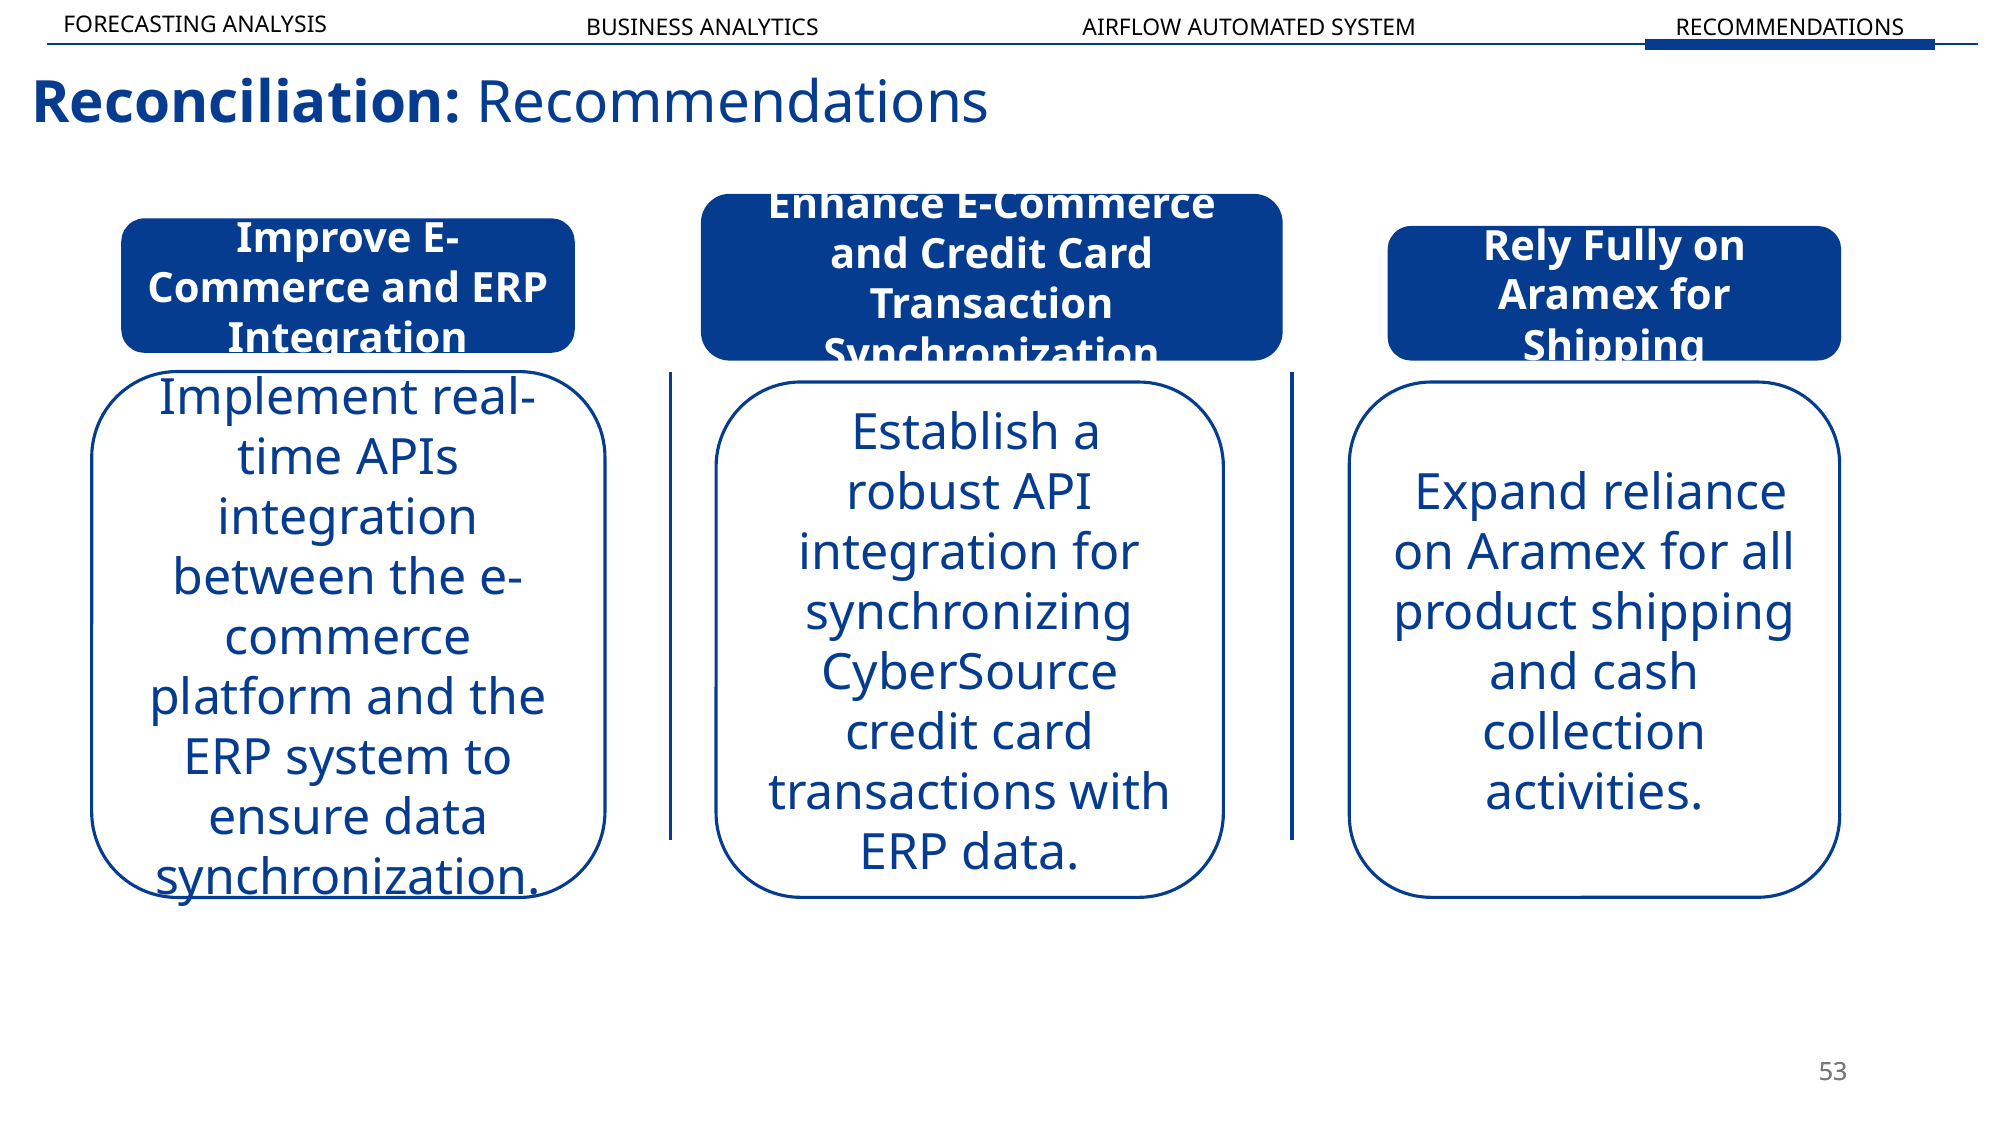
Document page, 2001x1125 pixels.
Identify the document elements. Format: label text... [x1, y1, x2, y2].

text_box FORECASTING ANALYSIS [48, 2, 343, 43]
text_box Establish a robust API integration for synchronizing CyberSource credit card transactions with ERP data. [714, 380, 1225, 899]
text_box RECOMMENDATIONS [1660, 5, 1920, 39]
text_box Reconciliation: Recommendations [16, 56, 1013, 151]
text_box AIRFLOW AUTOMATED SYSTEM [1067, 5, 1432, 43]
text_box Enhance E-Commerce and Credit Card Transaction Synchronization [700, 193, 1283, 361]
text_box Implement real-time APIs integration between the e-commerce platform and the ERP system to ensure data synchronization. [90, 369, 607, 900]
text_box Rely Fully on Aramex for Shipping [1387, 225, 1842, 361]
text_box BUSINESS ANALYTICS [571, 5, 834, 43]
text_box [1645, 39, 1935, 43]
text_box 53 [1412, 1042, 1863, 1103]
text_box Expand reliance on Aramex for all product shipping and cash collection activities. [1347, 380, 1842, 899]
text_box [1645, 45, 1935, 50]
text_box Improve E-Commerce and ERP Integration [121, 218, 575, 353]
